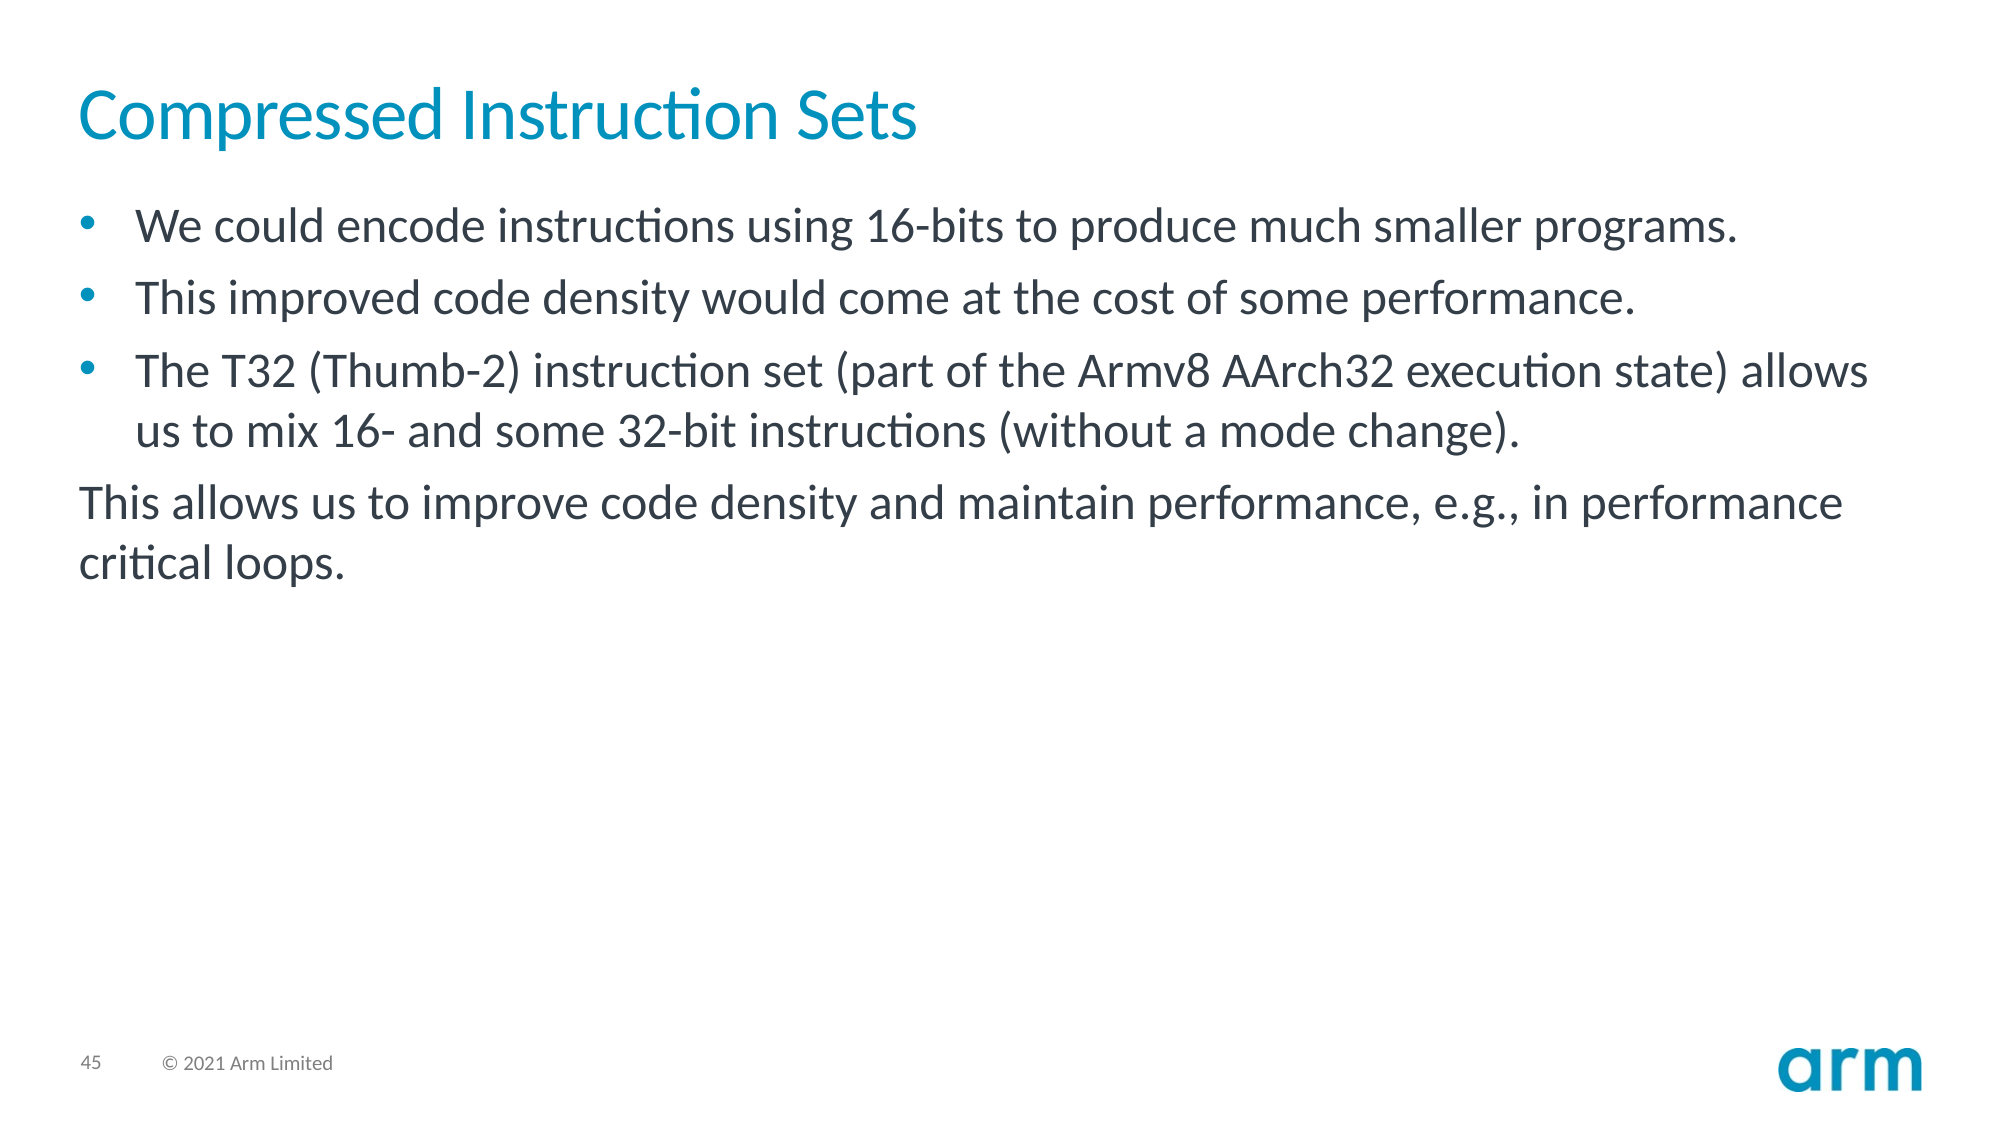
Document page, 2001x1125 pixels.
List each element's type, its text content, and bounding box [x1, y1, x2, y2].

picture [1911, 1048, 1922, 1062]
picture [1778, 1072, 1794, 1092]
picture [1788, 1056, 1812, 1083]
picture [1889, 1048, 1903, 1053]
list We could encode instructions using 16-bits to produce much smaller programs. This improved code density would come at the cost of some performance. The T32 (Thumb-2) instruction set (part of the Armv8 AArch32 execution state) allows us to mix 16- and some 32-bit instructions (without a mode change). This allows us to improve code density and maintain performance, e.g., in performance critical loops. [78, 192, 1922, 1004]
picture [1778, 1048, 1794, 1067]
picture [1803, 1048, 1922, 1092]
title Compressed Instruction Sets [78, 78, 1922, 186]
